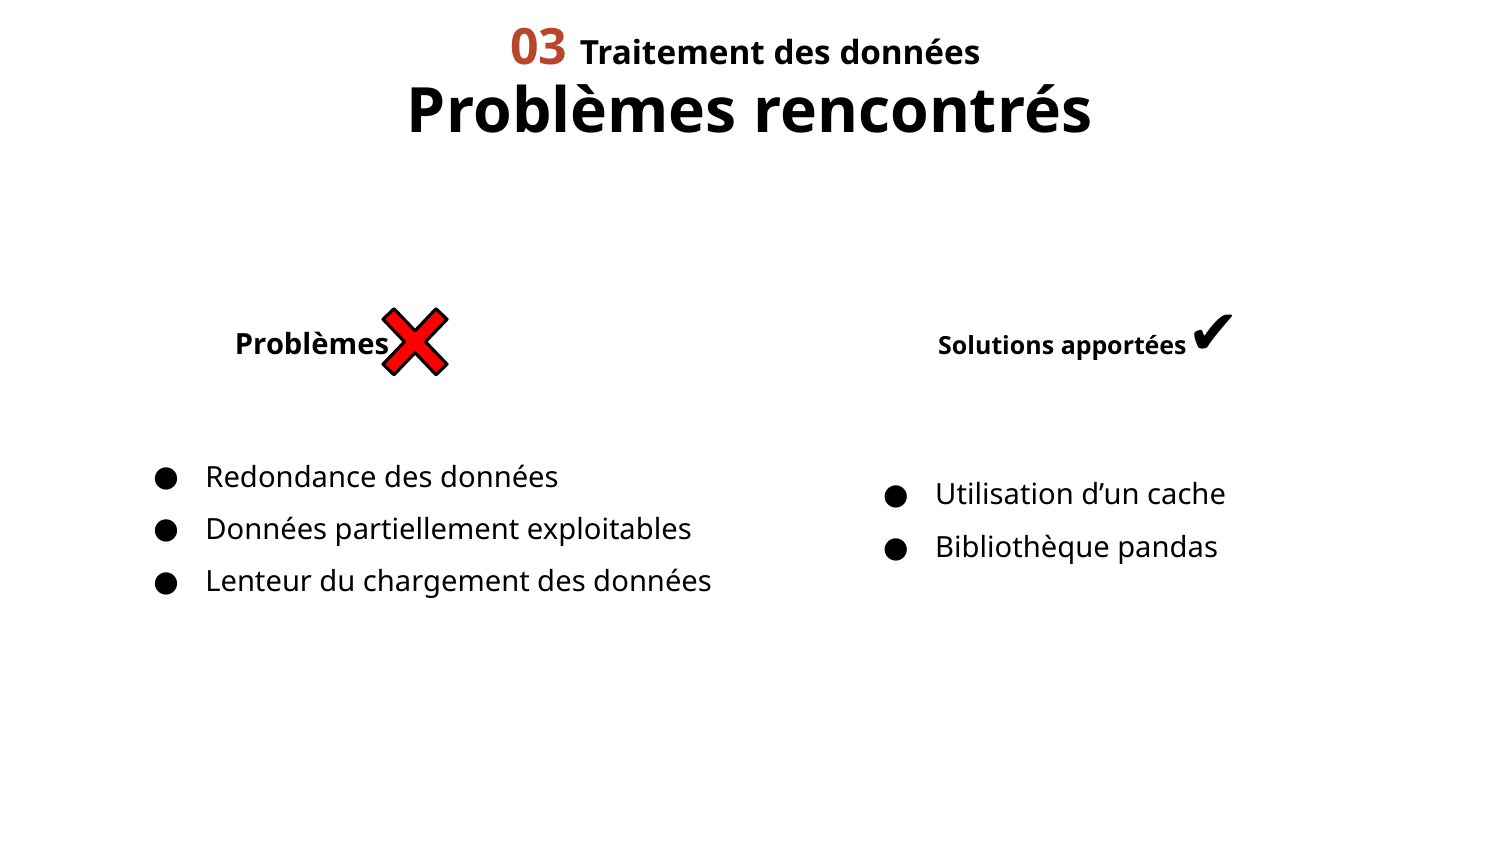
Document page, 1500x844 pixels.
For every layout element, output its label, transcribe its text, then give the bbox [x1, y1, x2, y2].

title Problèmes rencontrés [75, 85, 1425, 147]
text_box Redondance des données Données partiellement exploitables Lenteur du chargement des données [115, 425, 812, 693]
text_box Solutions apportées✔️ [909, 276, 1268, 384]
text_box [382, 361, 408, 375]
text_box [422, 360, 448, 375]
title 03 Traitement des données [29, 5, 1462, 85]
text_box Utilisation d’un cache Bibliothèque pandas [845, 443, 1474, 612]
text_box [443, 315, 448, 324]
text_box Problèmes [219, 310, 443, 361]
